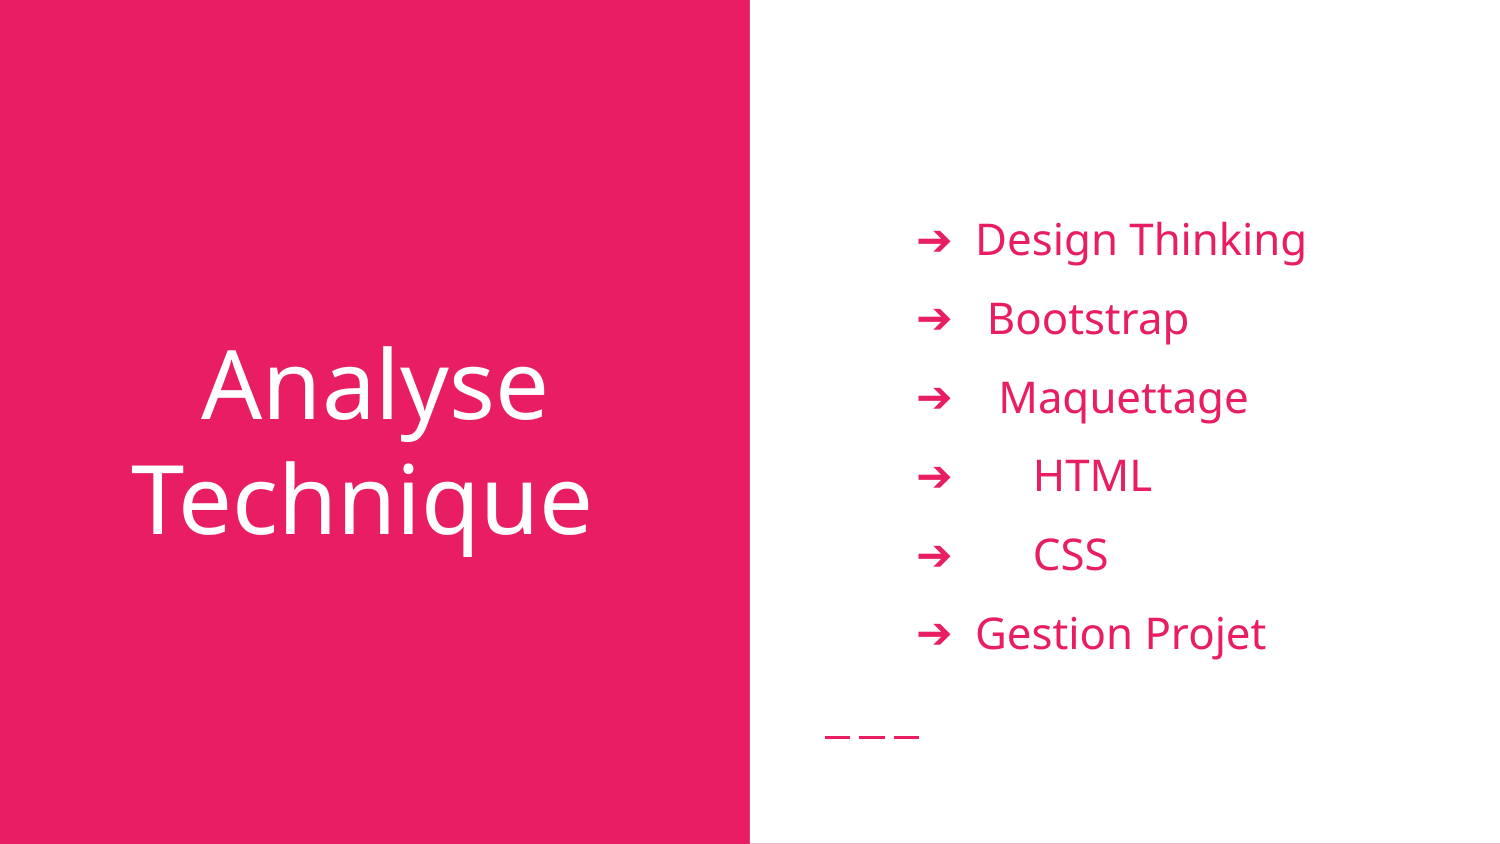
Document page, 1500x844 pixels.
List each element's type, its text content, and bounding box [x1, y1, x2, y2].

list Design Thinking Bootstrap Maquettage HTML CSS Gestion Projet [810, 118, 1440, 725]
title Analyse Technique [43, 275, 708, 569]
